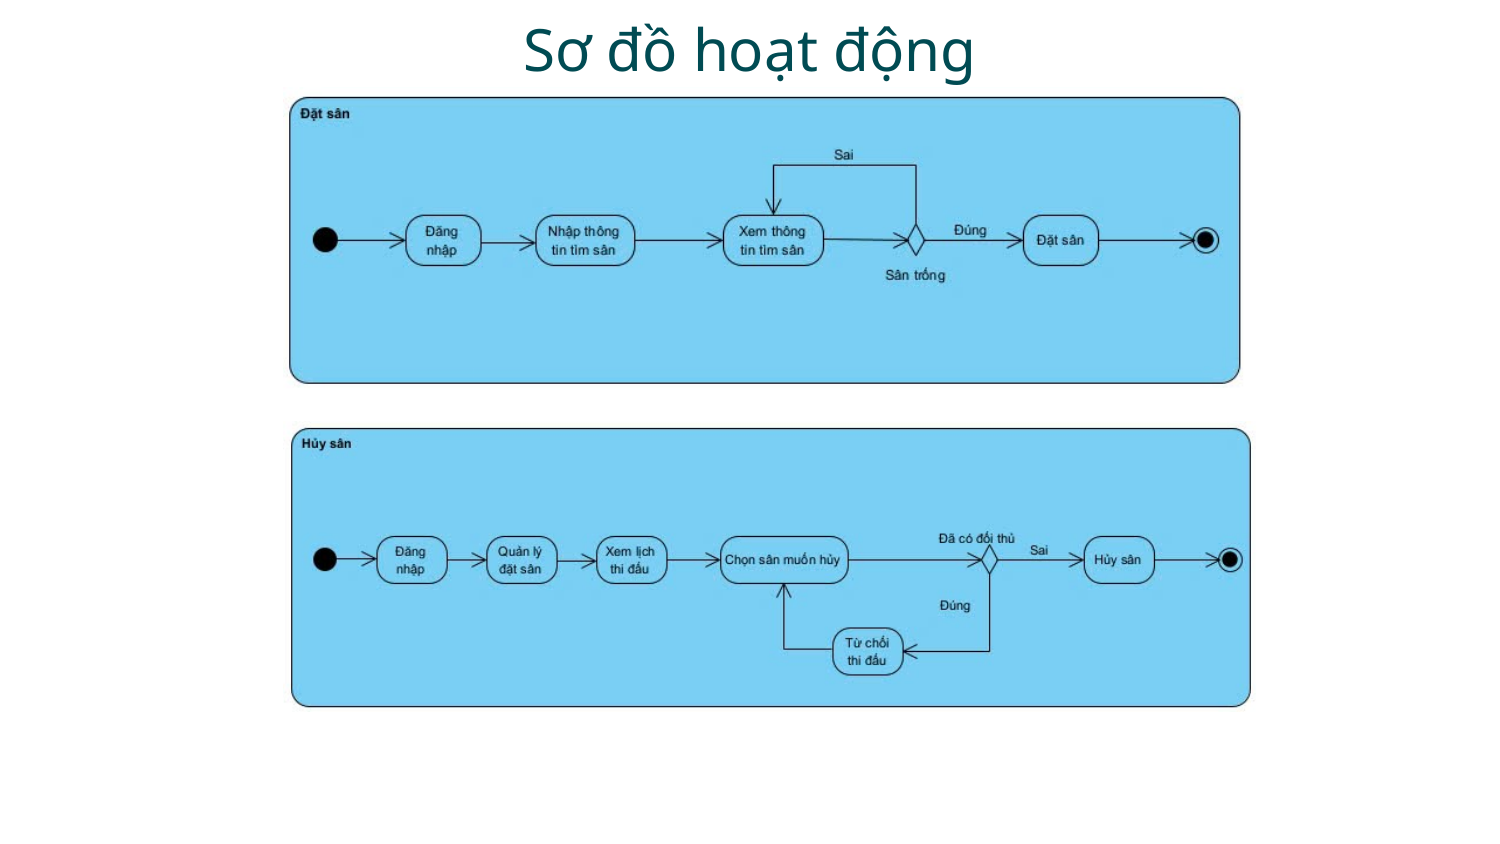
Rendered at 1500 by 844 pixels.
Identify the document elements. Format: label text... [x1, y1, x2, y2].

picture [283, 86, 1259, 394]
text_box Sơ đồ hoạt động [116, 8, 1384, 88]
picture [283, 421, 1259, 712]
